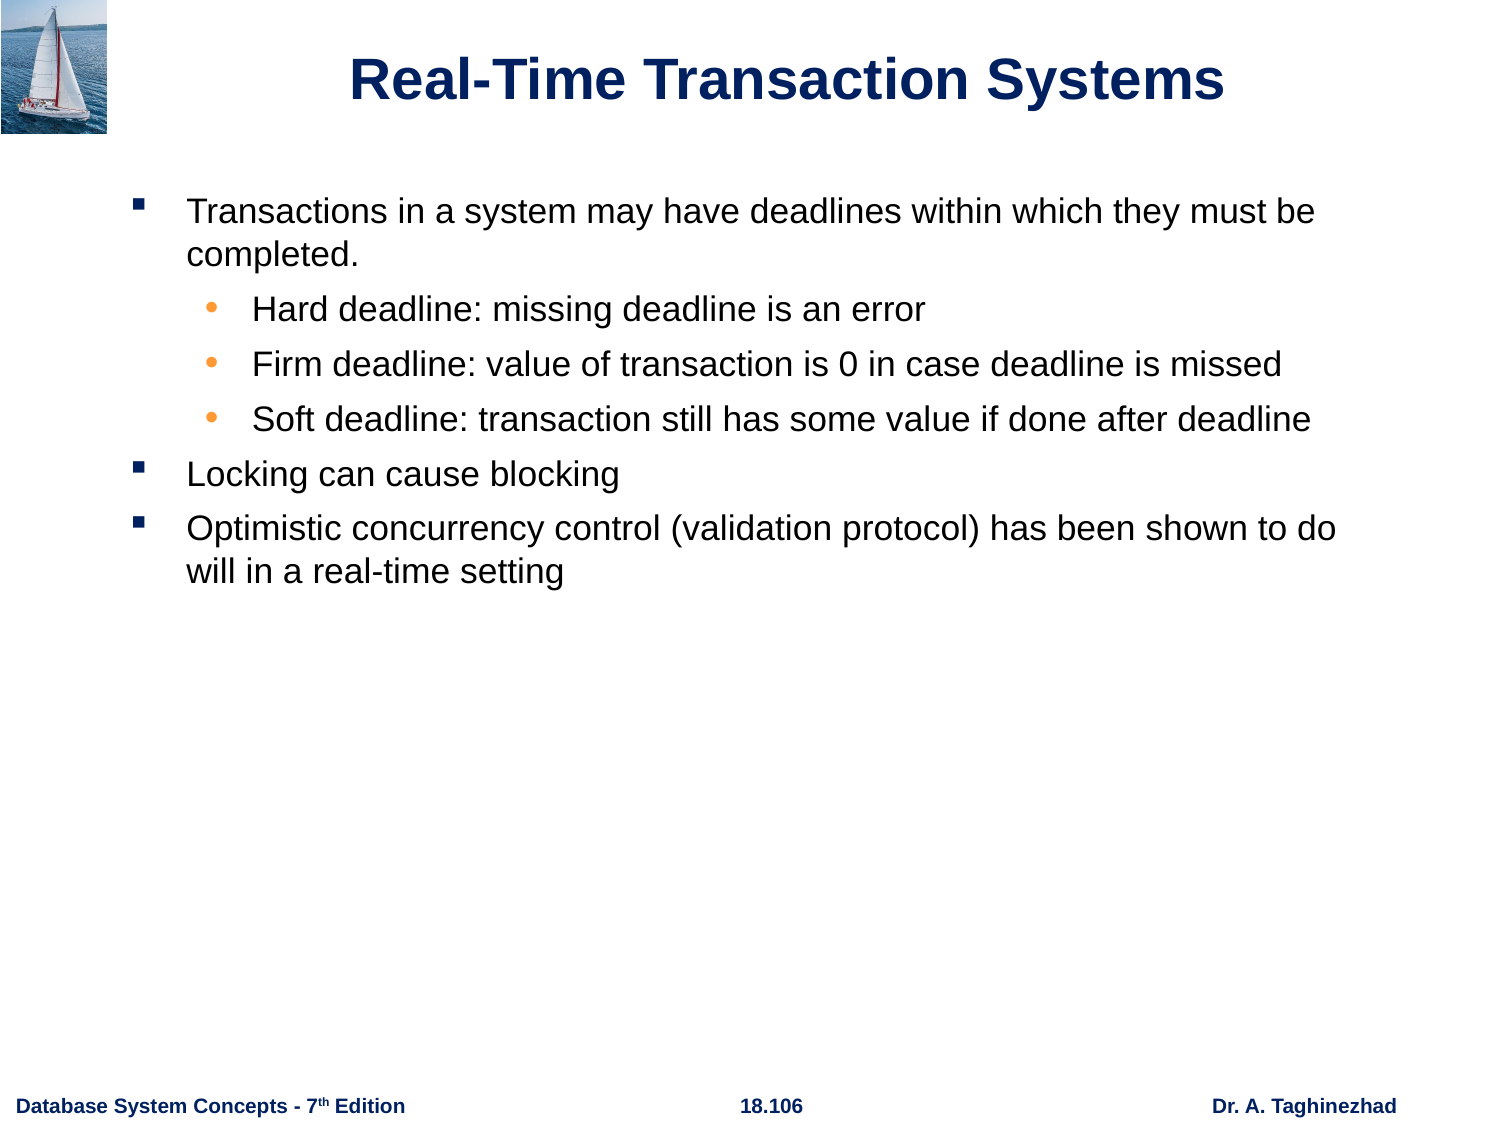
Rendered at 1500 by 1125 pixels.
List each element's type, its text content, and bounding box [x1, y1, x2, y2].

list Transactions in a system may have deadlines within which they must be completed. Hard deadline: missing deadline is an error Firm deadline: value of transaction is 0 in case deadline is missed Soft deadline: transaction still has some value if done after deadline Locking can cause blocking Optimistic concurrency control (validation protocol) has been shown to do will in a real-time setting [115, 180, 1356, 1062]
picture [1, 0, 107, 134]
title Real-Time Transaction Systems [125, 18, 1452, 120]
